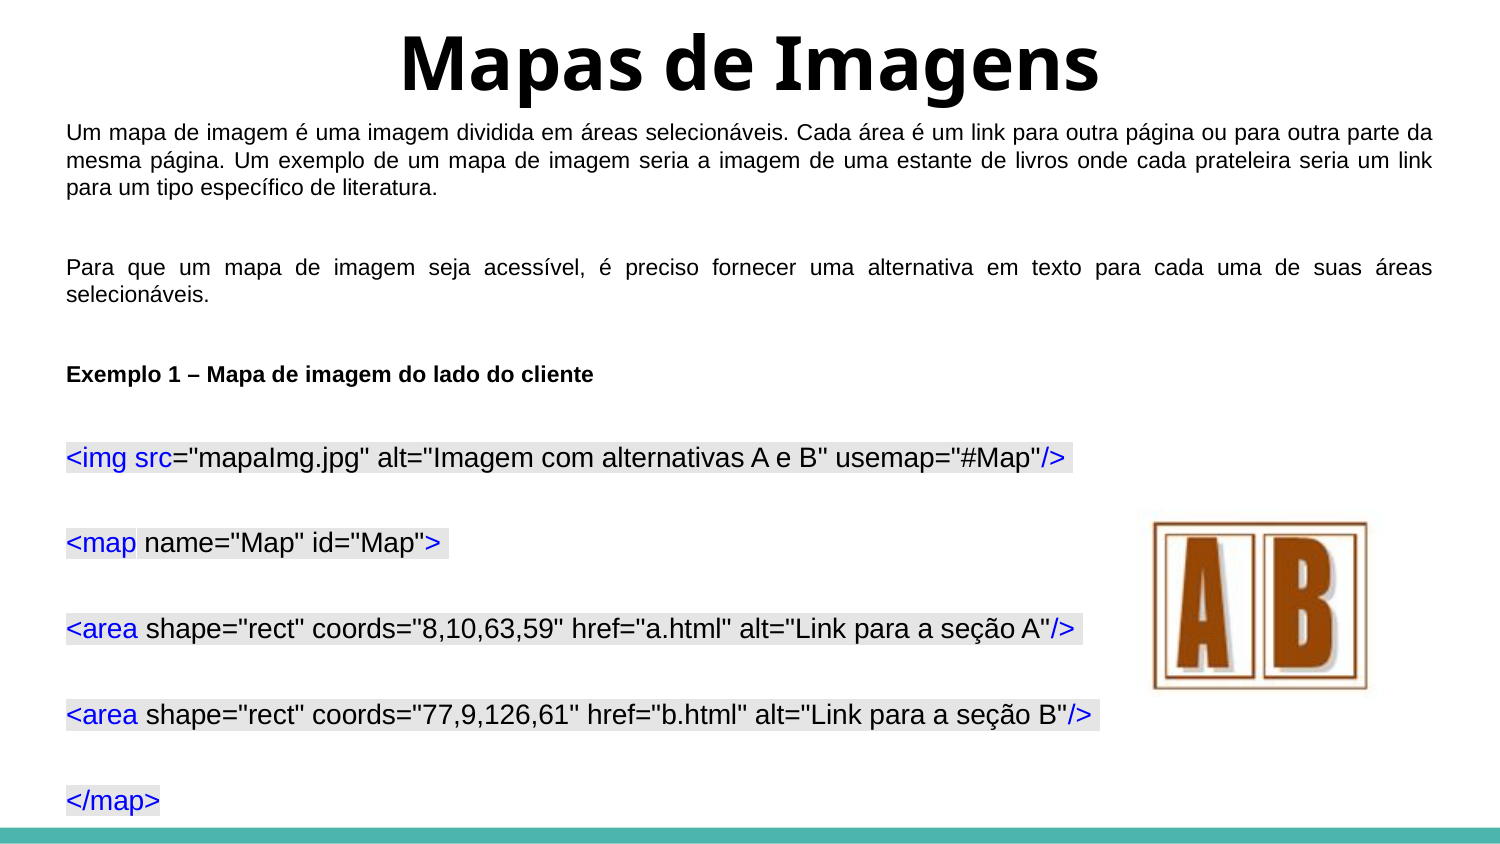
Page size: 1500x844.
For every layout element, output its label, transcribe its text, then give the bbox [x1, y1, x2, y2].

picture [1136, 509, 1385, 704]
list Um mapa de imagem é uma imagem dividida em áreas selecionáveis. Cada área é um link para outra página ou para outra parte da mesma página. Um exemplo de um mapa de imagem seria a imagem de uma estante de livros onde cada prateleira seria um link para um tipo específico de literatura. Para que um mapa de imagem seja acessível, é preciso fornecer uma alternativa em texto para cada uma de suas áreas selecionáveis. Exemplo 1 – Mapa de imagem do lado do cliente <img src="mapaImg.jpg" alt="Imagem com alternativas A e B" usemap="#Map"/> <map name="Map" id="Map"> <area shape="rect" coords="8,10,63,59" href="a.html" alt="Link para a seção A"/> <area shape="rect" coords="77,9,126,61" href="b.html" alt="Link para a seção B"/> </map> [51, 102, 1449, 799]
title Mapas de Imagens [51, 0, 1449, 102]
